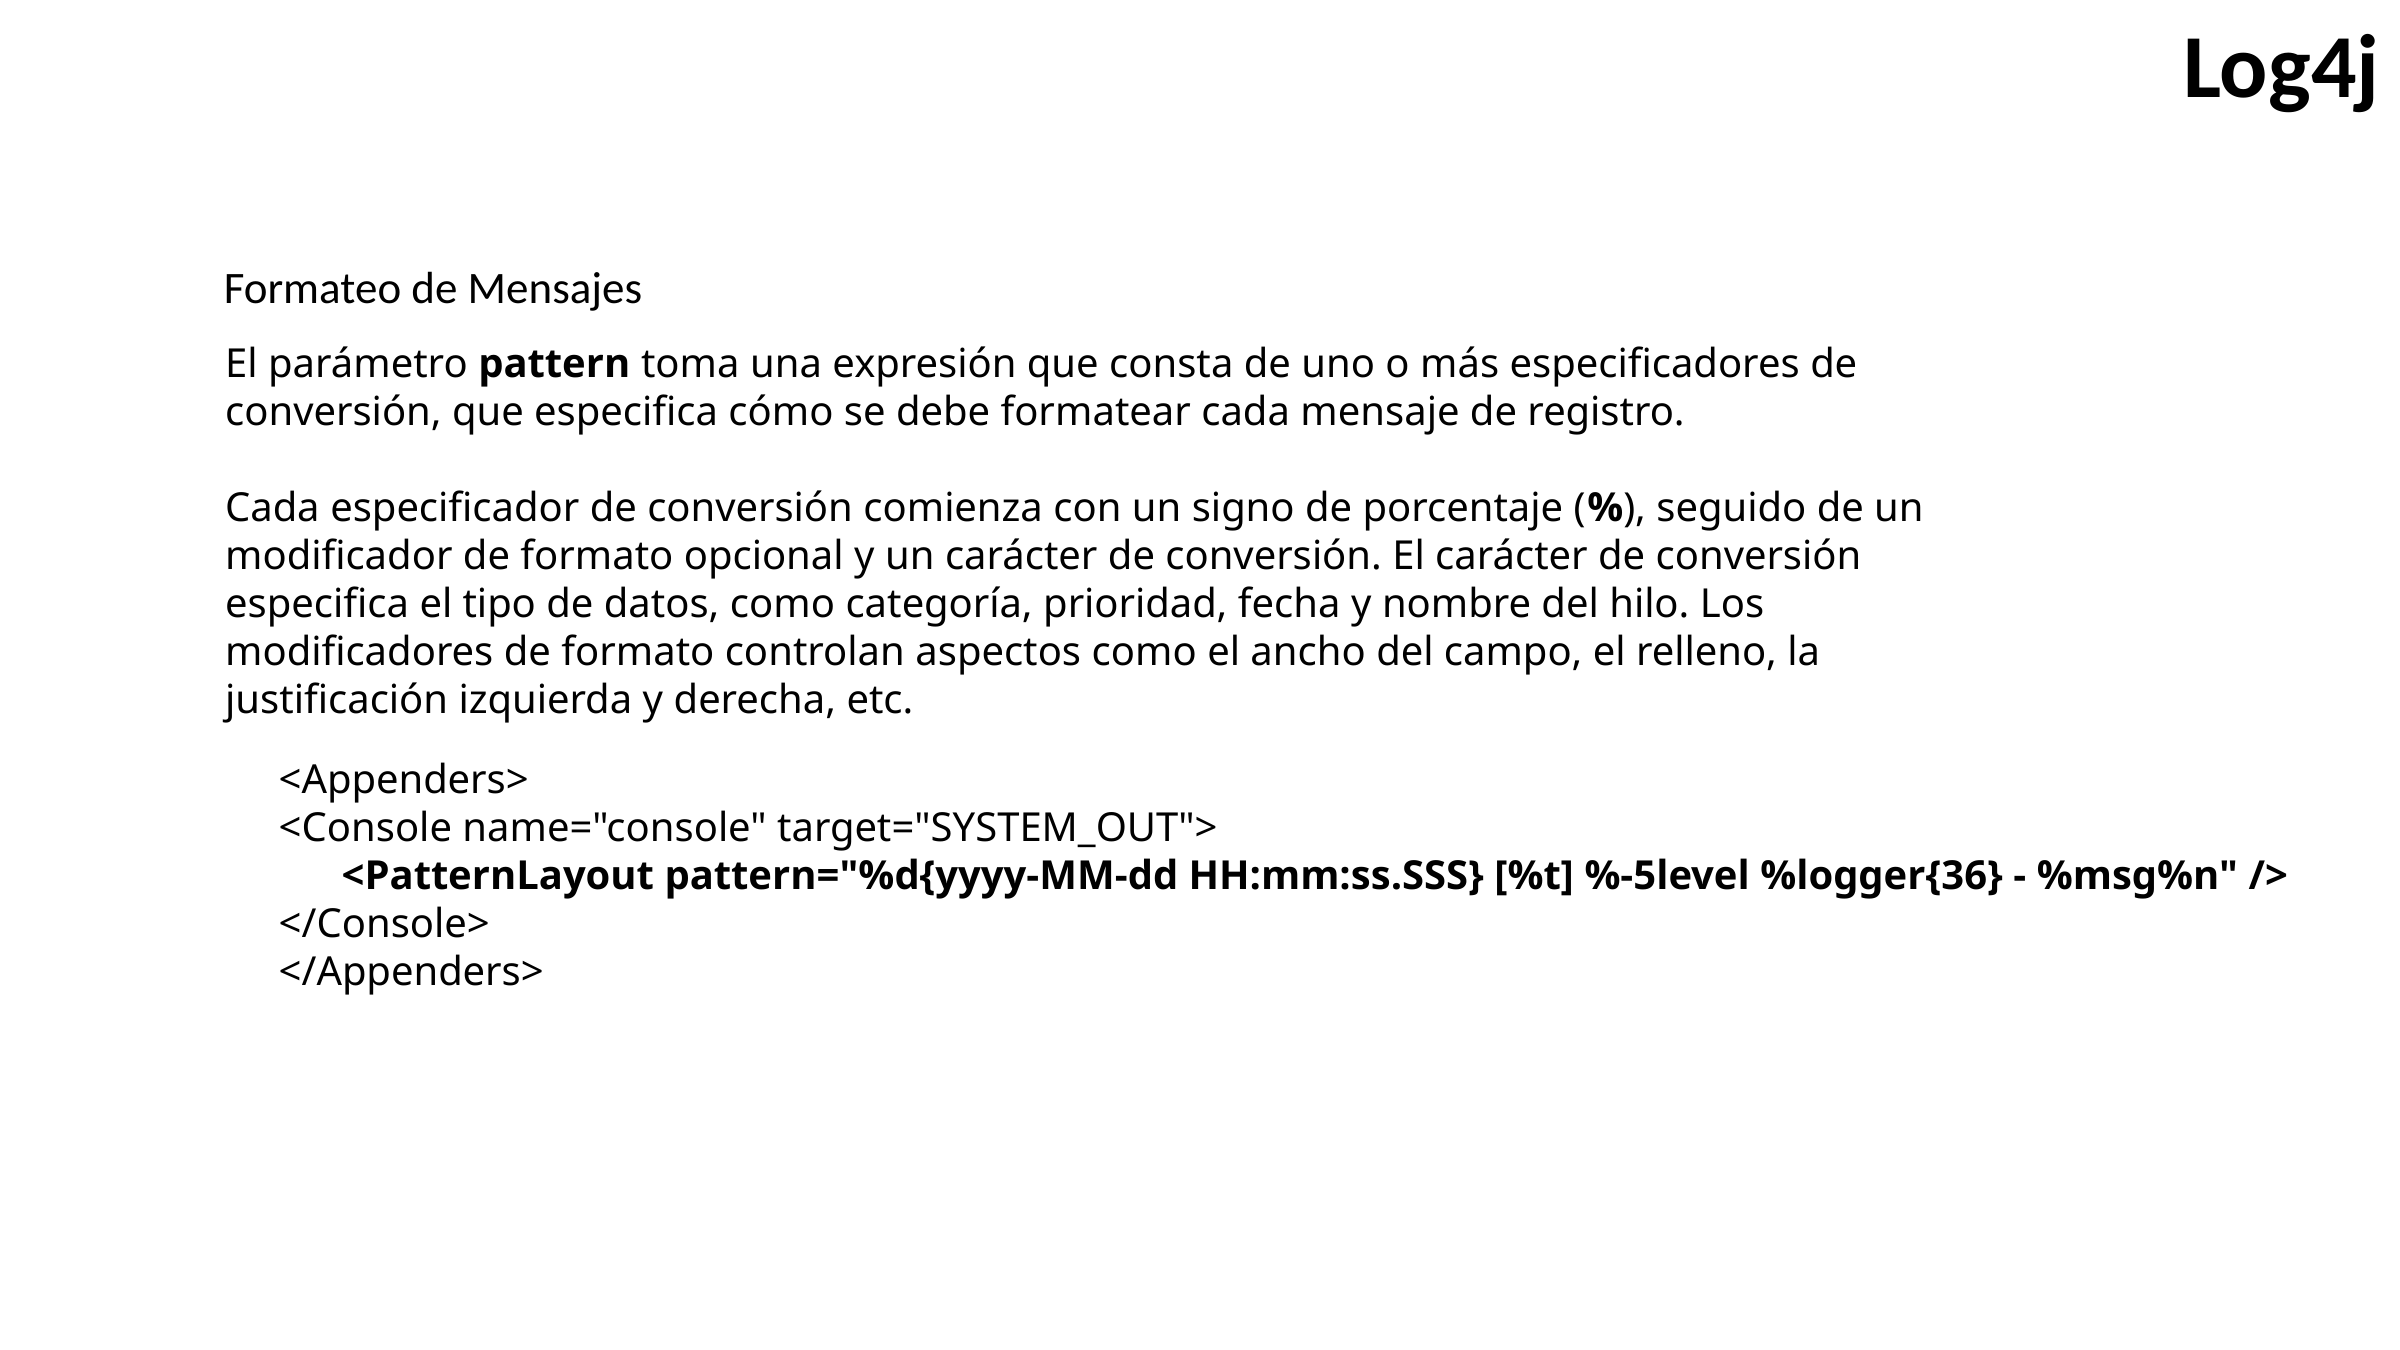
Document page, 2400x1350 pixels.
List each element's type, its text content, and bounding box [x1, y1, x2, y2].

text_box Formateo de Mensajes [209, 251, 658, 321]
text_box <Appenders> <Console name="console" target="SYSTEM_OUT"> <PatternLayout pattern="%d{yyyy-MM-dd HH:mm:ss.SSS} [%t] %-5level %logger{36} - %msg%n" /> </Console> </Appenders> [260, 744, 2309, 1003]
text_box Log4j [2168, 0, 2395, 123]
text_box El parámetro pattern toma una expresión que consta de uno o más especificadores de conversión, que especifica cómo se debe formatear cada mensaje de registro. Cada especificador de conversión comienza con un signo de porcentaje (%), seguido de un modificador de formato opcional y un carácter de conversión. El carácter de conversión especifica el tipo de datos, como categoría, prioridad, fecha y nombre del hilo. Los modificadores de formato controlan aspectos como el ancho del campo, el relleno, la justificación izquierda y derecha, etc. [207, 328, 1993, 731]
